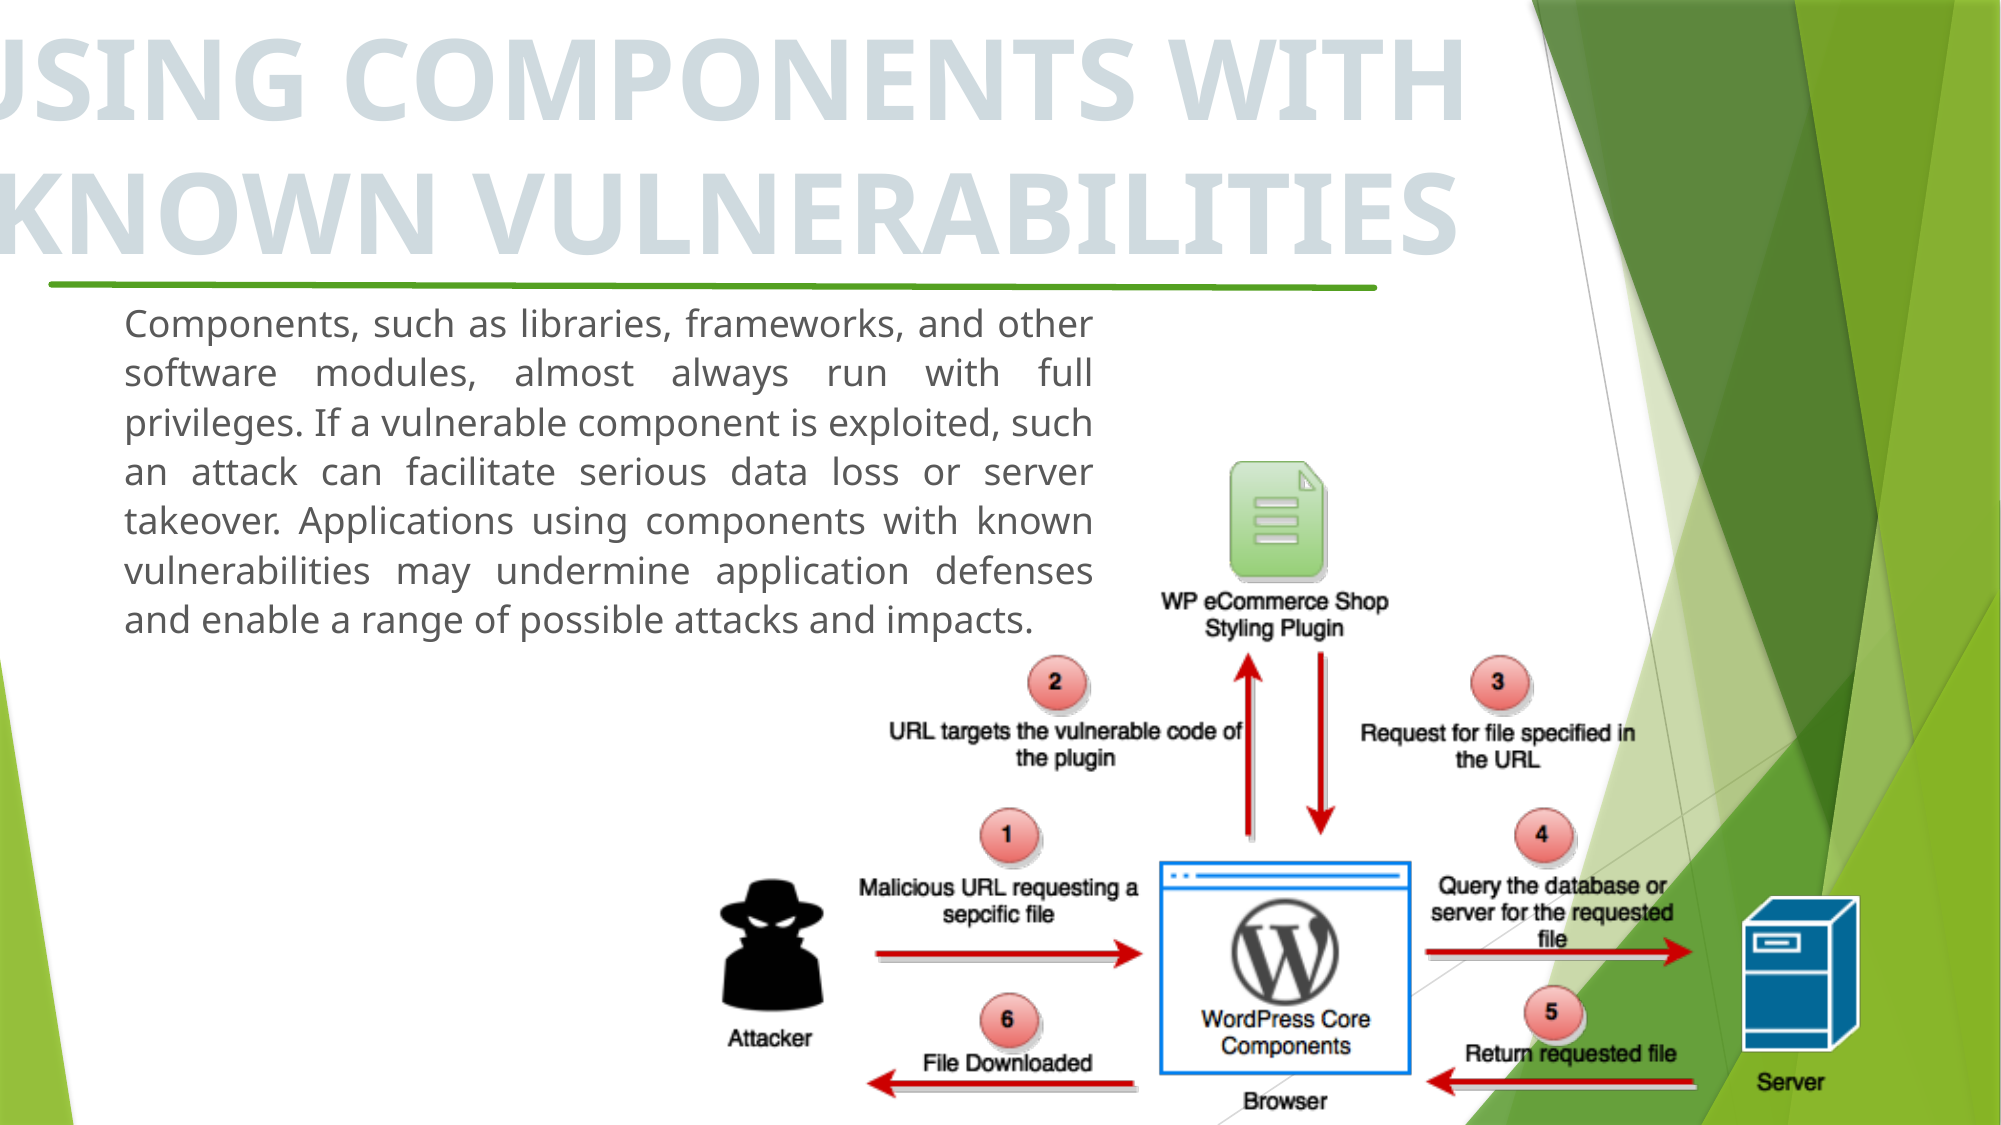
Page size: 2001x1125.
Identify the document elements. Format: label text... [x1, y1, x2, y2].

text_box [50, 283, 1375, 289]
text_box Components, such as libraries, frameworks, and other software modules, almost always run with full privileges. If a vulnerable component is exploited, such an attack can facilitate serious data loss or server takeover. Applications using components with known vulnerabilities may undermine application defenses and enable a range of possible attacks and impacts. [109, 297, 1110, 649]
text_box USING COMPONENTS WITH KNOWN VULNERABILITIES [0, 0, 1517, 285]
picture [694, 460, 1873, 1125]
